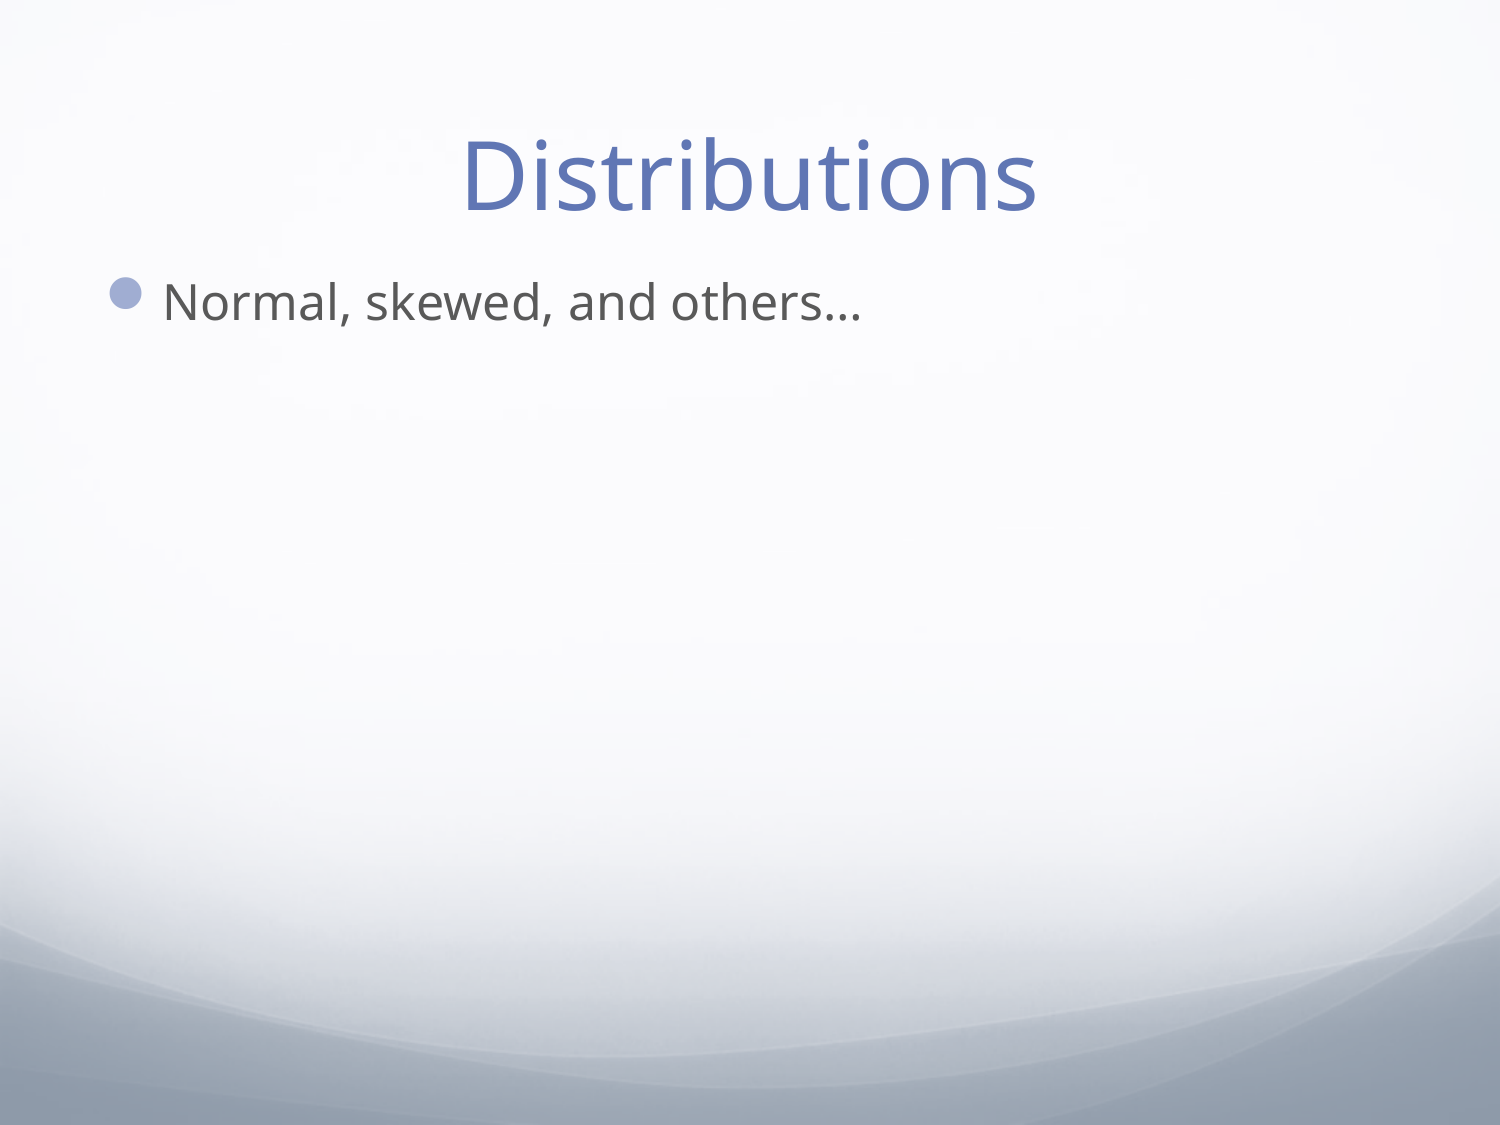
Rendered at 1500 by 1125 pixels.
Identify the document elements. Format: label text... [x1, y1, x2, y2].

title Distributions [90, 17, 1410, 237]
list Normal, skewed, and others… [90, 262, 1410, 975]
